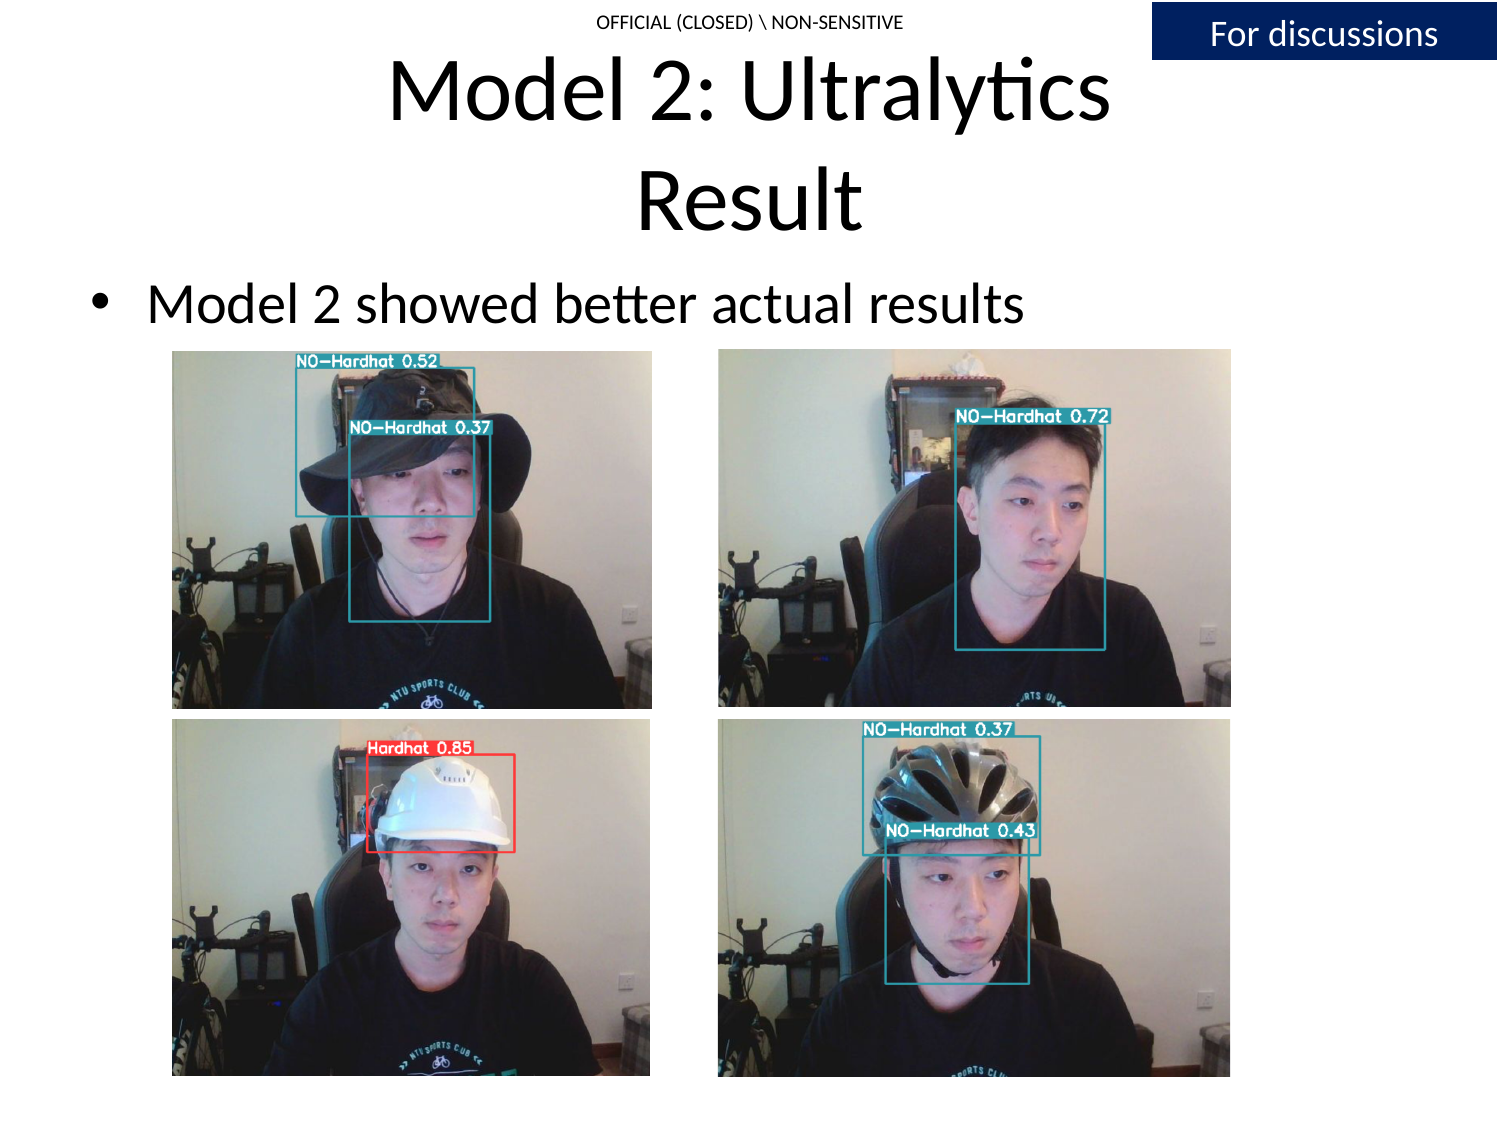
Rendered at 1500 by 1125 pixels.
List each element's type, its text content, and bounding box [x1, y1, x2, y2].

picture [717, 718, 1231, 1077]
list Model 2 showed better actual results [75, 257, 1425, 1000]
picture [171, 718, 650, 1077]
picture [172, 351, 653, 709]
title Model 2: Ultralytics Result [75, 45, 1425, 233]
picture [718, 349, 1231, 707]
